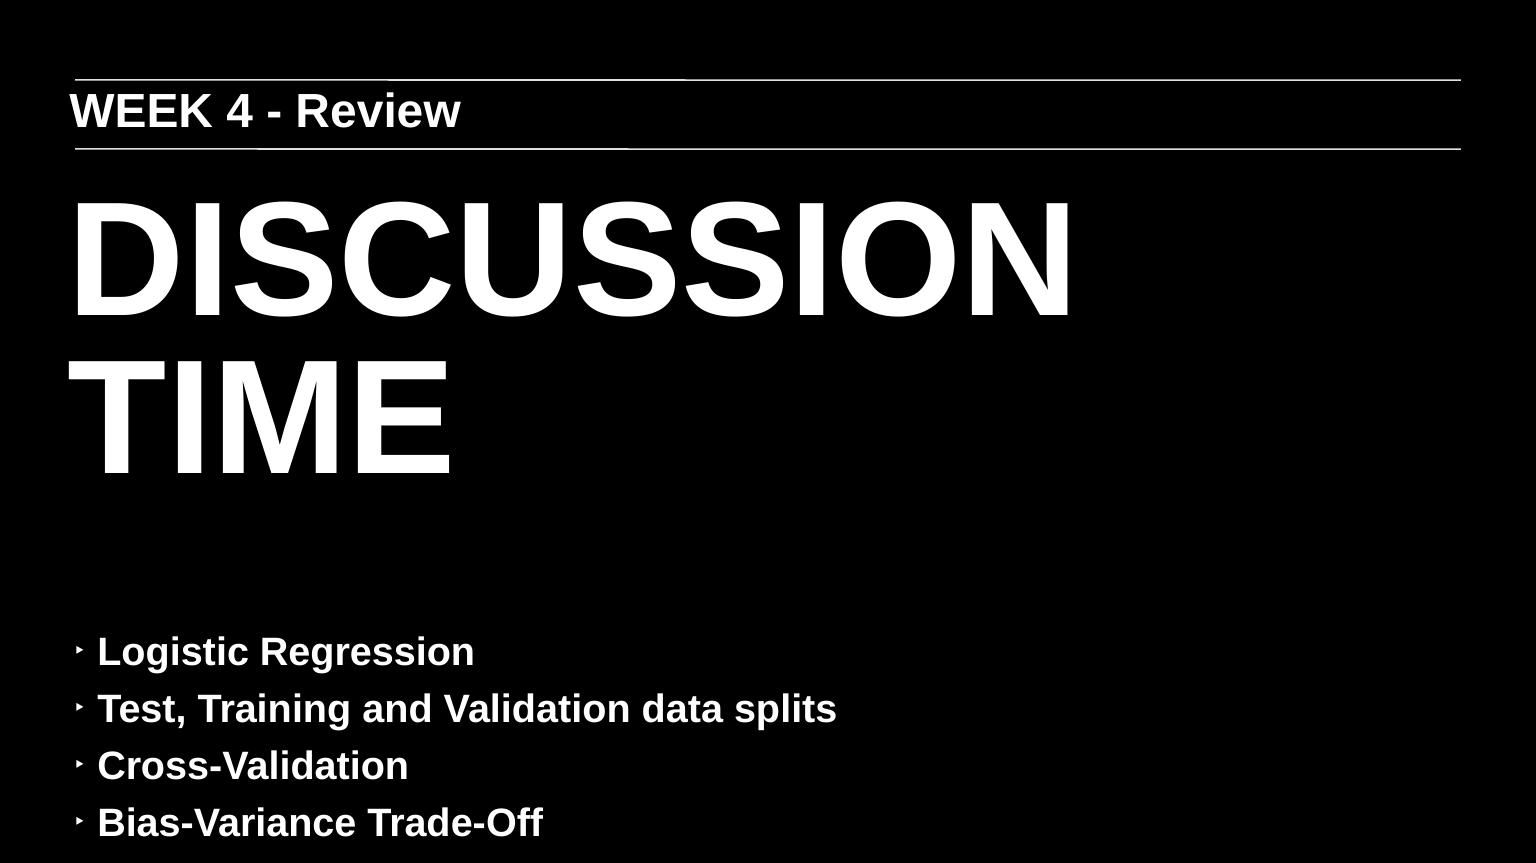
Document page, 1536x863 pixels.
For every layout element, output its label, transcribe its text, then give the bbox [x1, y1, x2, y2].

text_box DISCUSSION TIME Logistic Regression Test, Training and Validation data splits Cross-Validation Bias-Variance Trade-Off [57, 183, 1440, 822]
list WEEK 4 - Review [60, 80, 1112, 183]
